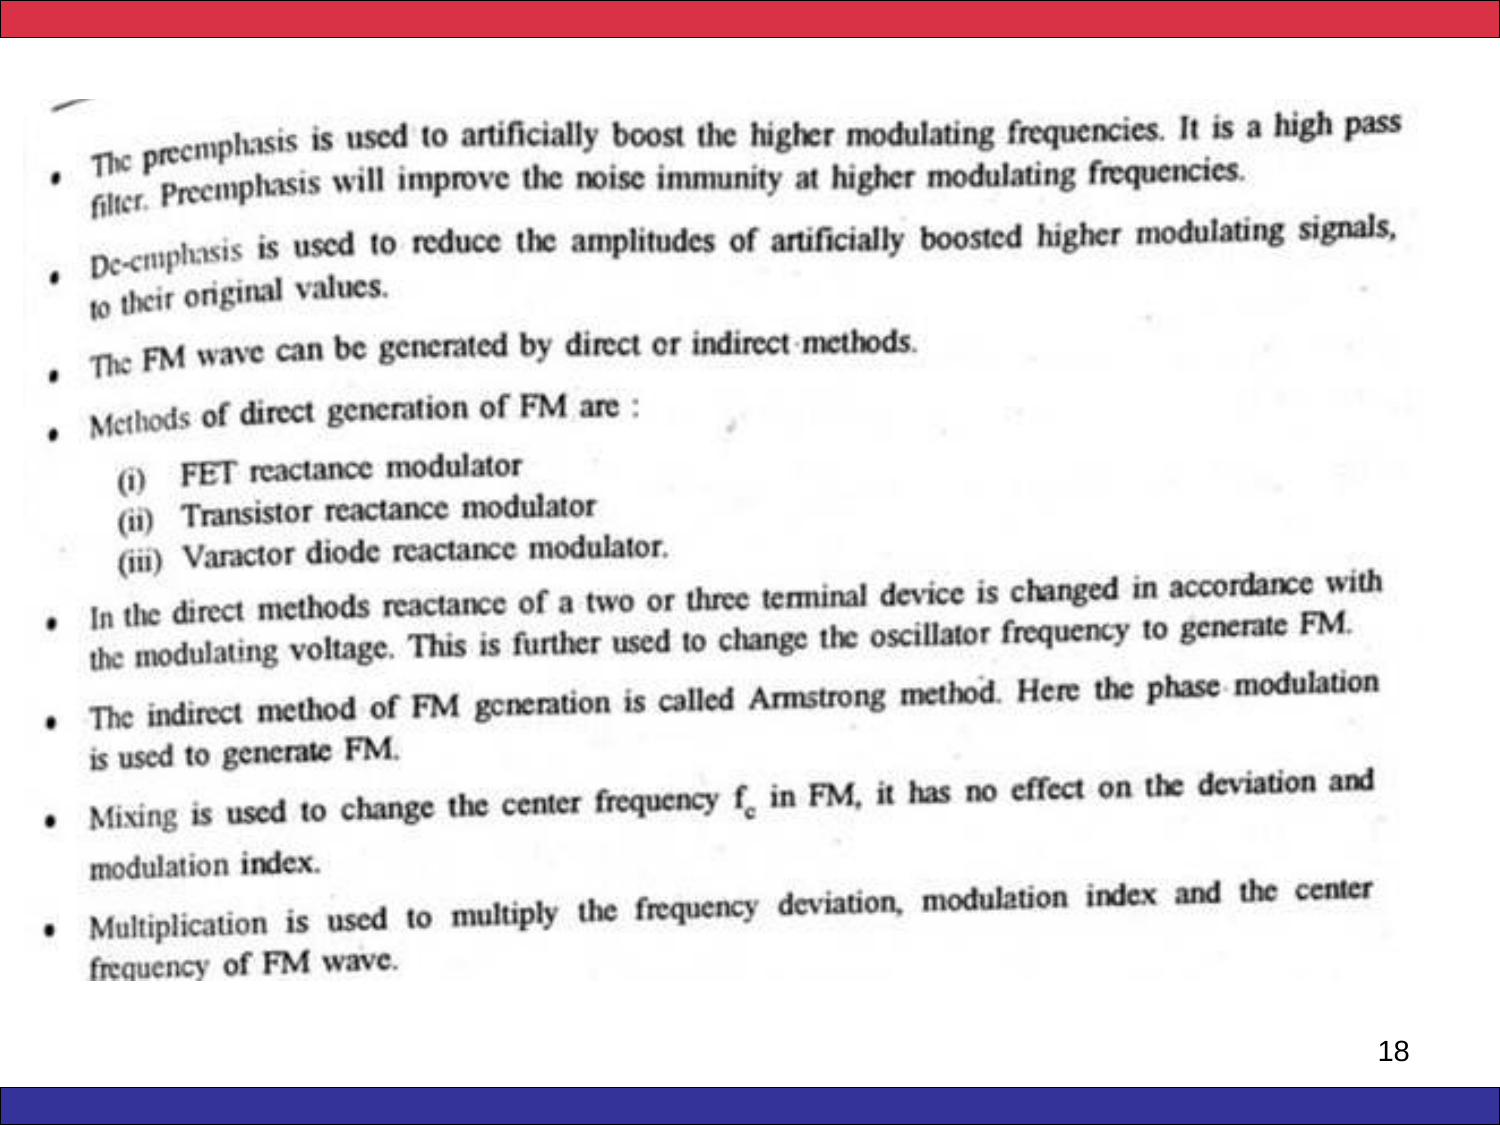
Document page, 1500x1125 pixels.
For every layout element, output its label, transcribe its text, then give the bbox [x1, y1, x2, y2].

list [22, 99, 1426, 982]
slide_number 18 [1074, 1024, 1425, 1103]
